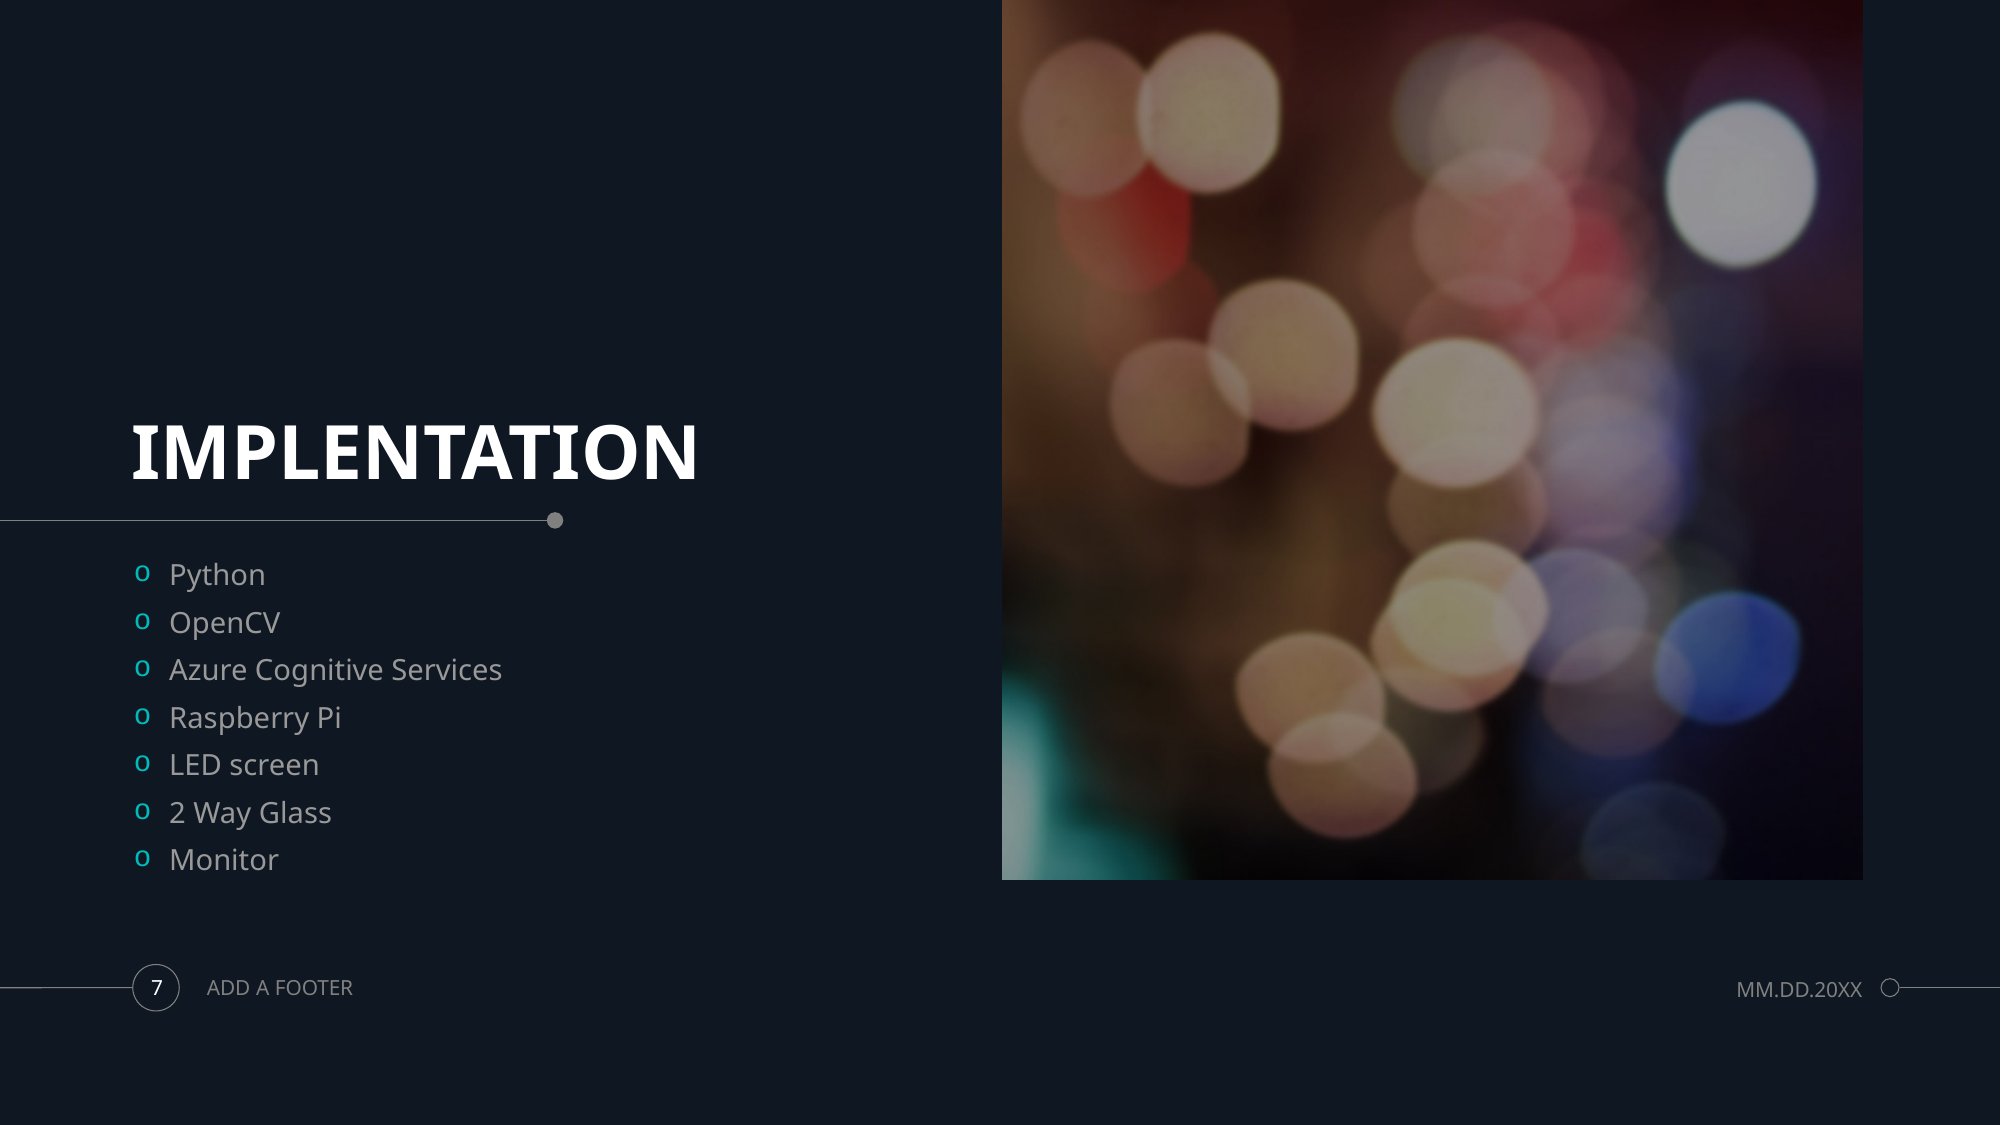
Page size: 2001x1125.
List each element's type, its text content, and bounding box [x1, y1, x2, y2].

picture [1002, 0, 1863, 881]
title IMPLENTATION [131, 364, 956, 496]
slide_number 7 [127, 964, 186, 1014]
slide_number MM.DD.20XX [1643, 964, 1863, 1014]
list Python OpenCV Azure Cognitive Services Raspberry Pi LED screen 2 Way Glass Monitor [133, 556, 956, 919]
footer ADD A FOOTER [191, 964, 671, 1014]
